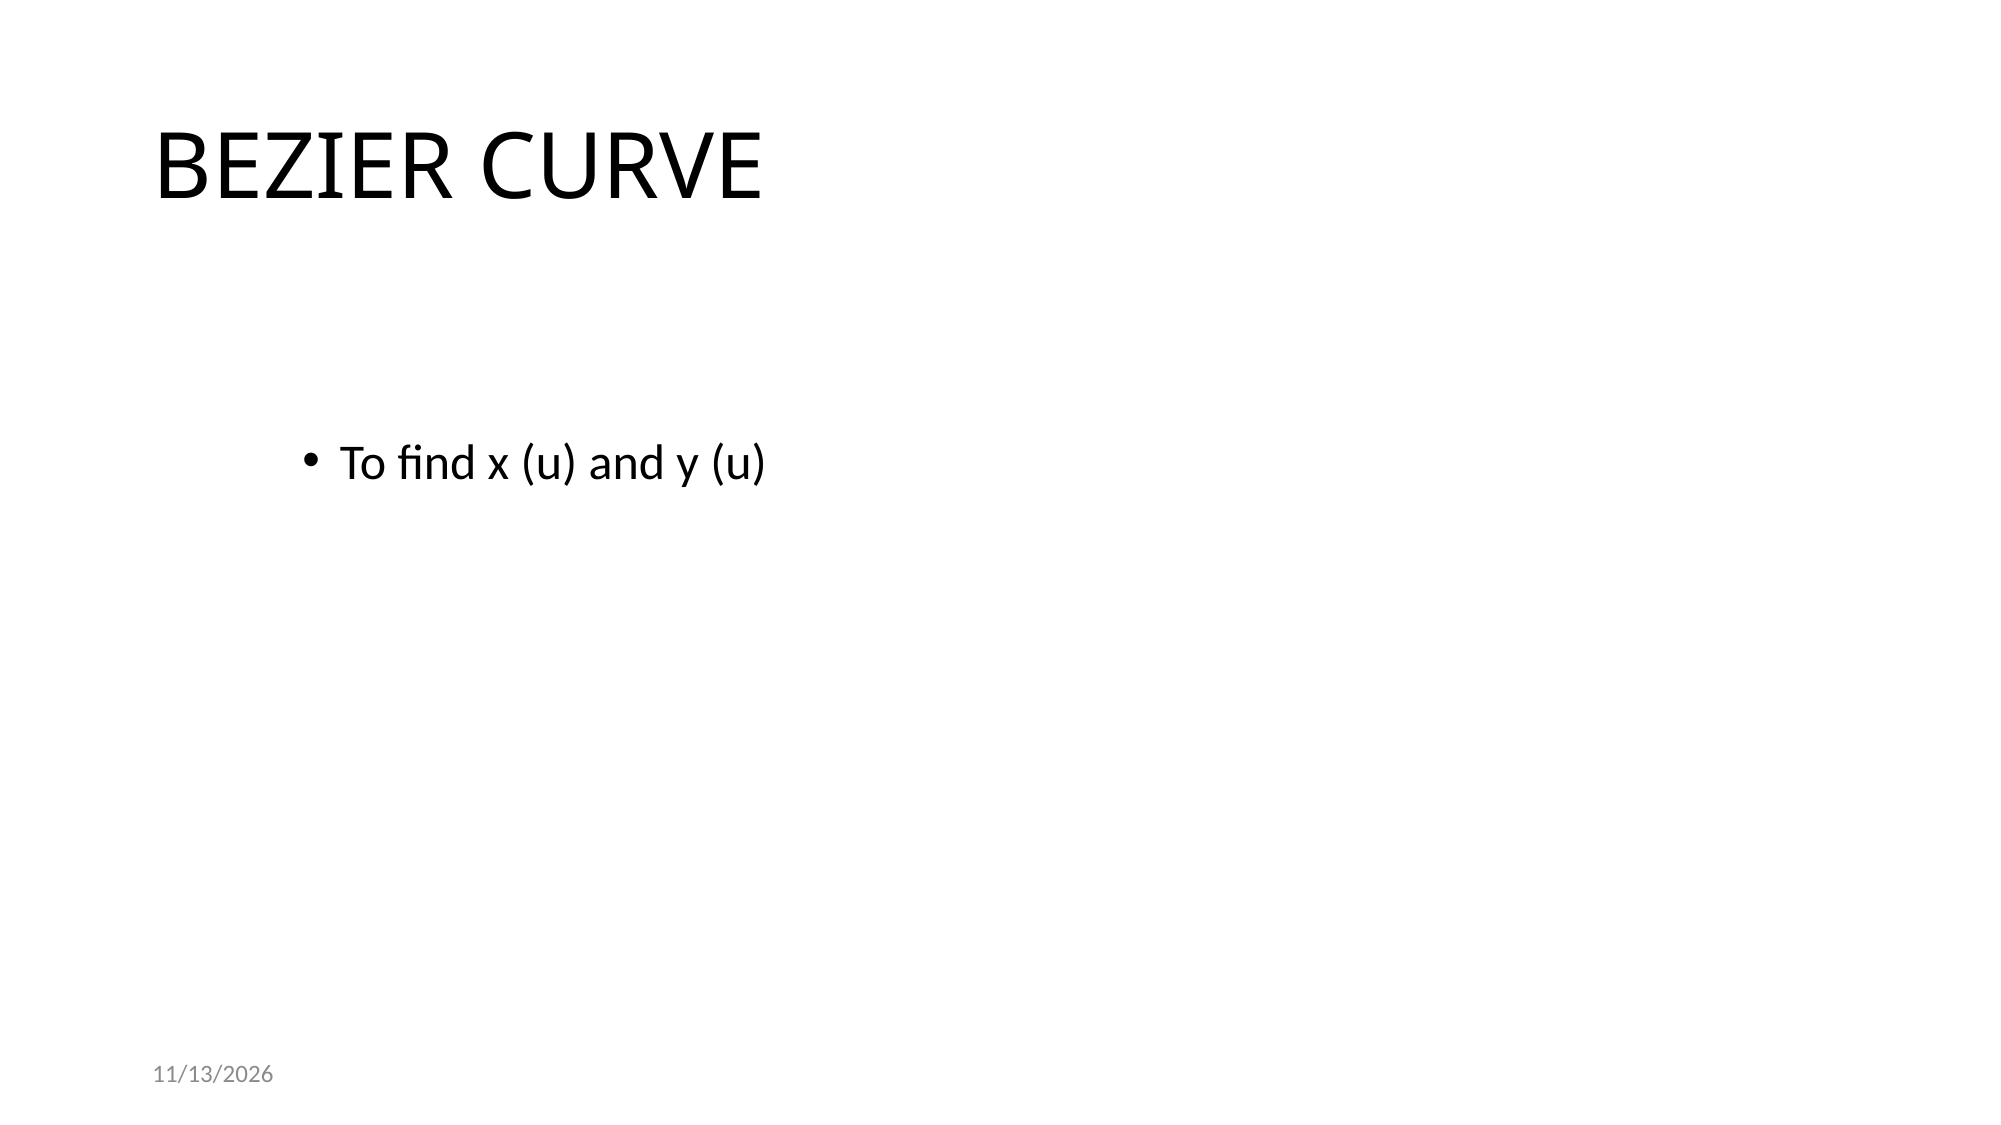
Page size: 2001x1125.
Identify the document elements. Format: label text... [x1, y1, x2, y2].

title BEZIER CURVE [137, 59, 1863, 278]
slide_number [137, 1042, 588, 1103]
